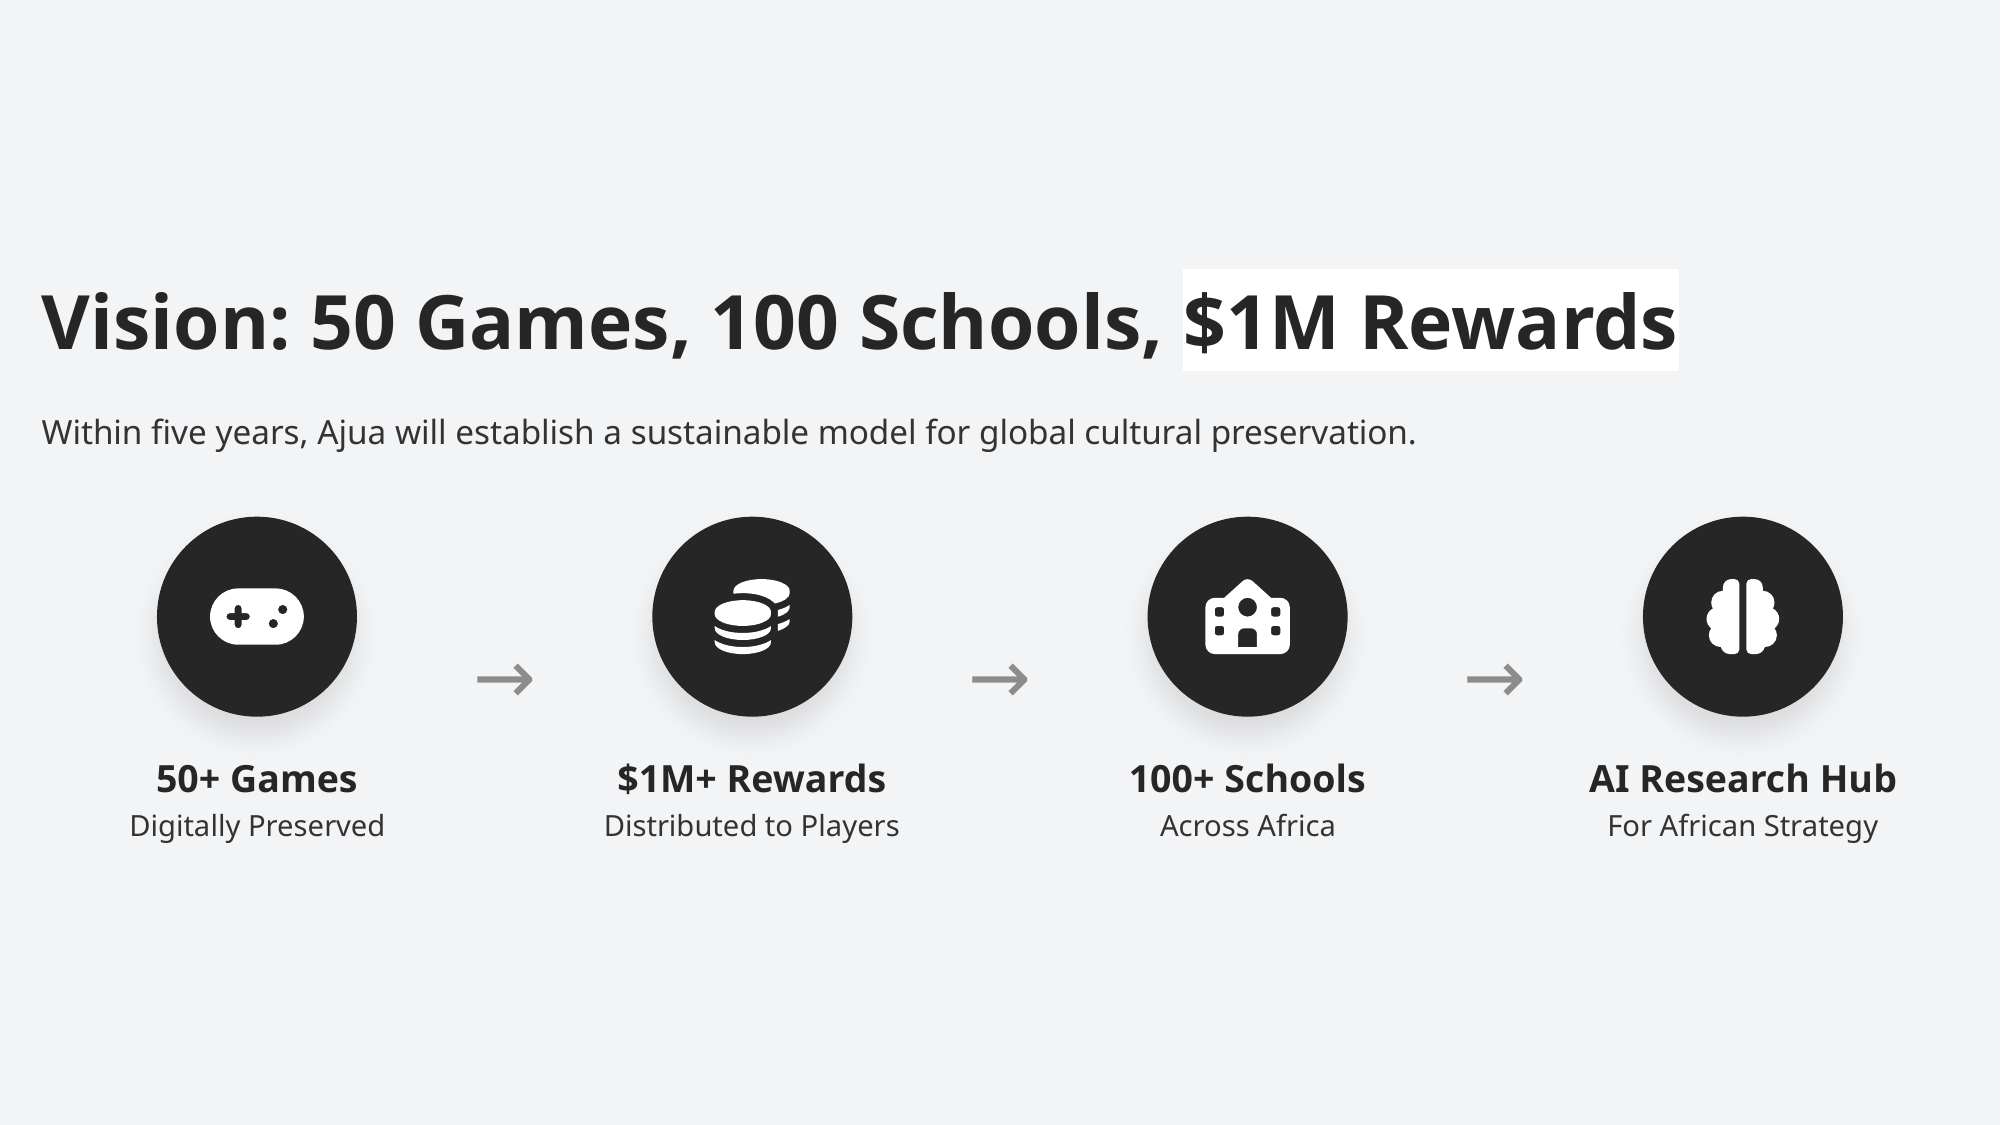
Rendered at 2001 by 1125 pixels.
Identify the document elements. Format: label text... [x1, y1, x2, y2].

text_box [714, 626, 771, 640]
text_box Across Africa [1123, 799, 1374, 842]
text_box For African Strategy [1574, 799, 1912, 842]
text_box AI Research Hub [1555, 741, 1931, 800]
text_box [1205, 579, 1290, 655]
text_box [777, 604, 790, 617]
text_box [210, 588, 304, 645]
text_box [777, 619, 790, 631]
text_box [714, 600, 771, 626]
text_box Vision: 50 Games, 100 Schools, $1M Rewards [41, 283, 1959, 367]
text_box [1642, 516, 1843, 717]
text_box [1746, 579, 1780, 655]
text_box 50+ Games [116, 741, 398, 799]
text_box [1147, 516, 1348, 717]
text_box 100+ Schools [1087, 741, 1407, 800]
text_box [714, 640, 771, 655]
text_box → [1421, 637, 1570, 721]
text_box [156, 516, 357, 717]
text_box [1706, 579, 1740, 655]
text_box → [925, 637, 1074, 721]
text_box $1M+ Rewards [577, 741, 926, 799]
text_box [652, 516, 853, 717]
text_box Digitally Preserved [95, 799, 419, 842]
text_box Within five years, Ajua will establish a sustainable model for global cultural preservation. [41, 399, 1725, 450]
text_box [733, 579, 790, 604]
text_box → [430, 637, 579, 721]
text_box Distributed to Players [572, 799, 931, 842]
